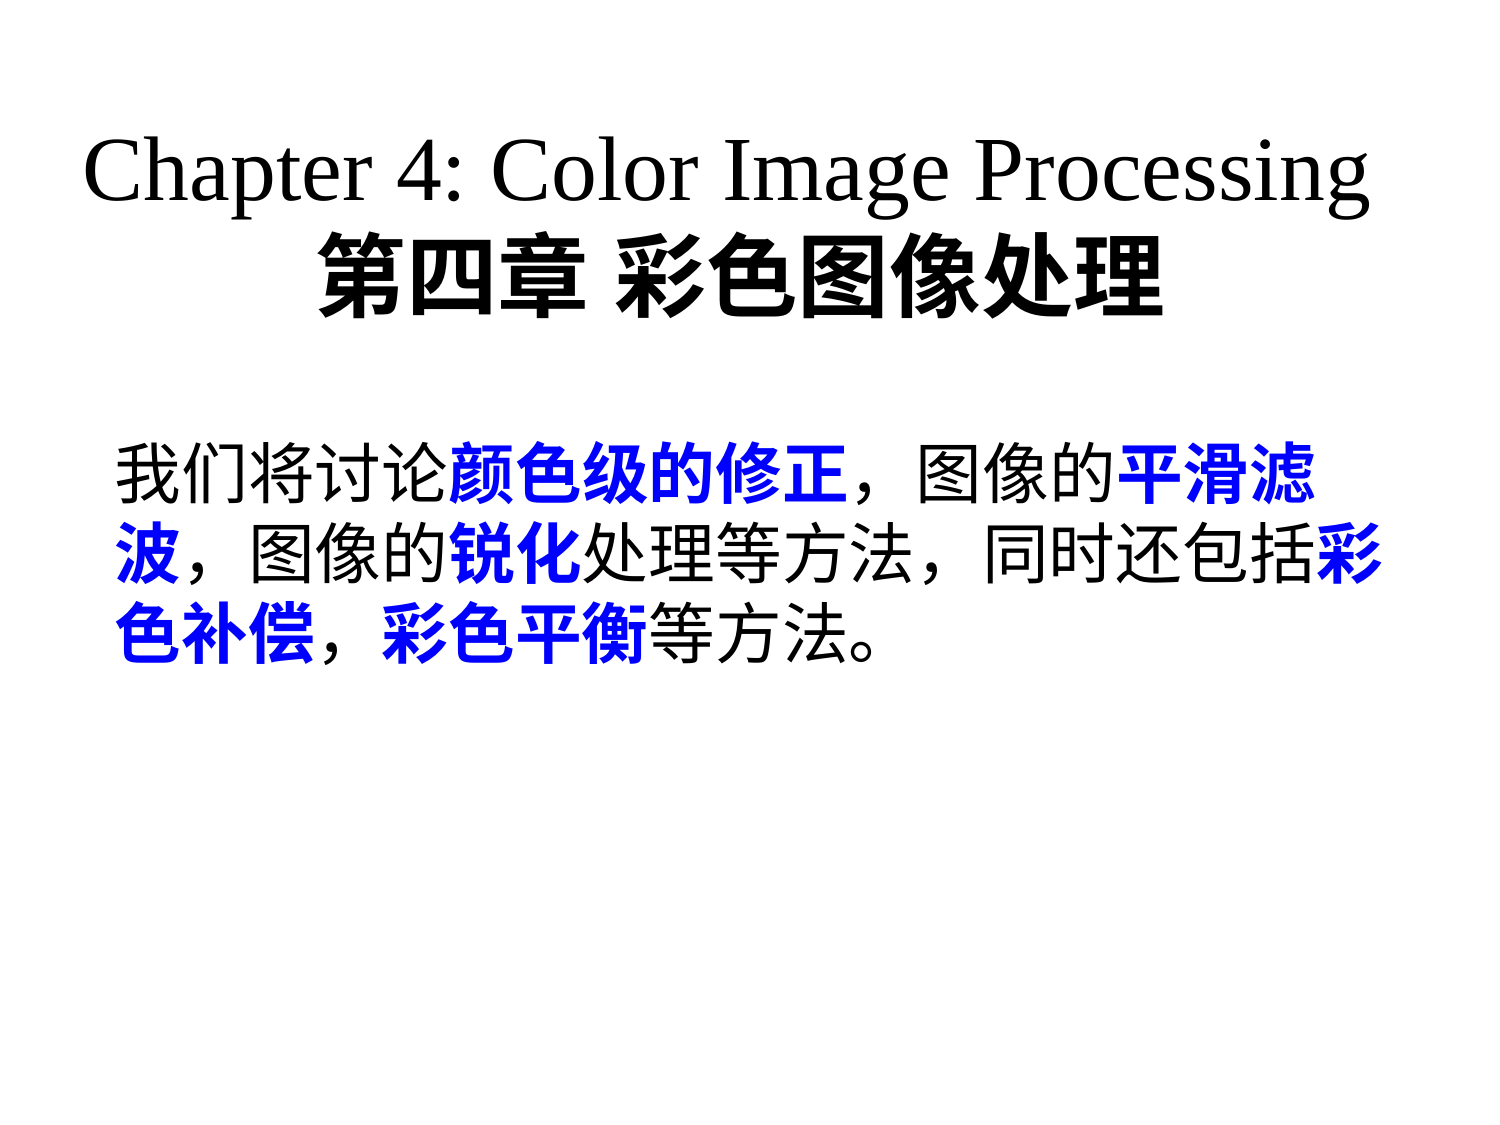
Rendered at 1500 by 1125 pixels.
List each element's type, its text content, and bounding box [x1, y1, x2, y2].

text_box 我们将讨论颜色级的修正，图像的平滑滤波，图像的锐化处理等方法，同时还包括彩色补偿，彩色平衡等方法。 [99, 424, 1412, 680]
title Chapter 4: Color Image Processing 第四章 彩色图像处理 [64, 125, 1416, 314]
